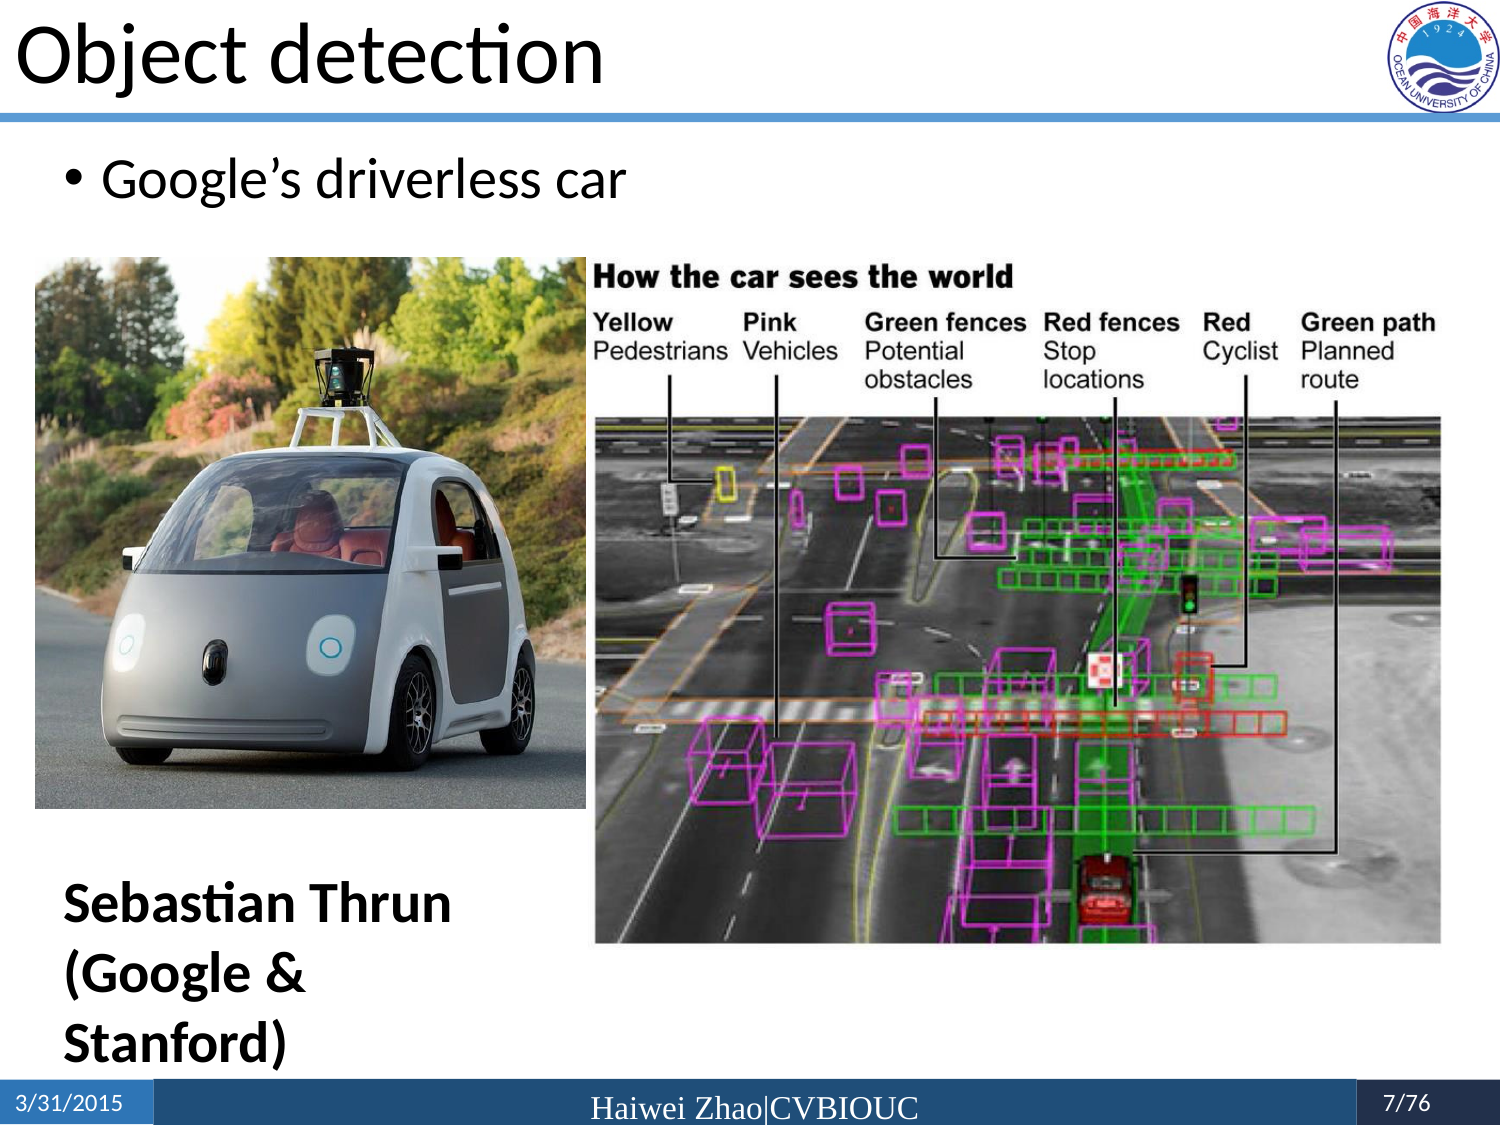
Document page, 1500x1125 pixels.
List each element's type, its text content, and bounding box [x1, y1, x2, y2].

picture [587, 257, 1448, 950]
picture [35, 257, 586, 809]
text_box Sebastian Thrun (Google & Stanford) [48, 856, 551, 1082]
picture [1387, 1, 1500, 112]
list Google’s driverless car [48, 141, 1446, 1014]
title Object detection [0, 0, 1375, 110]
